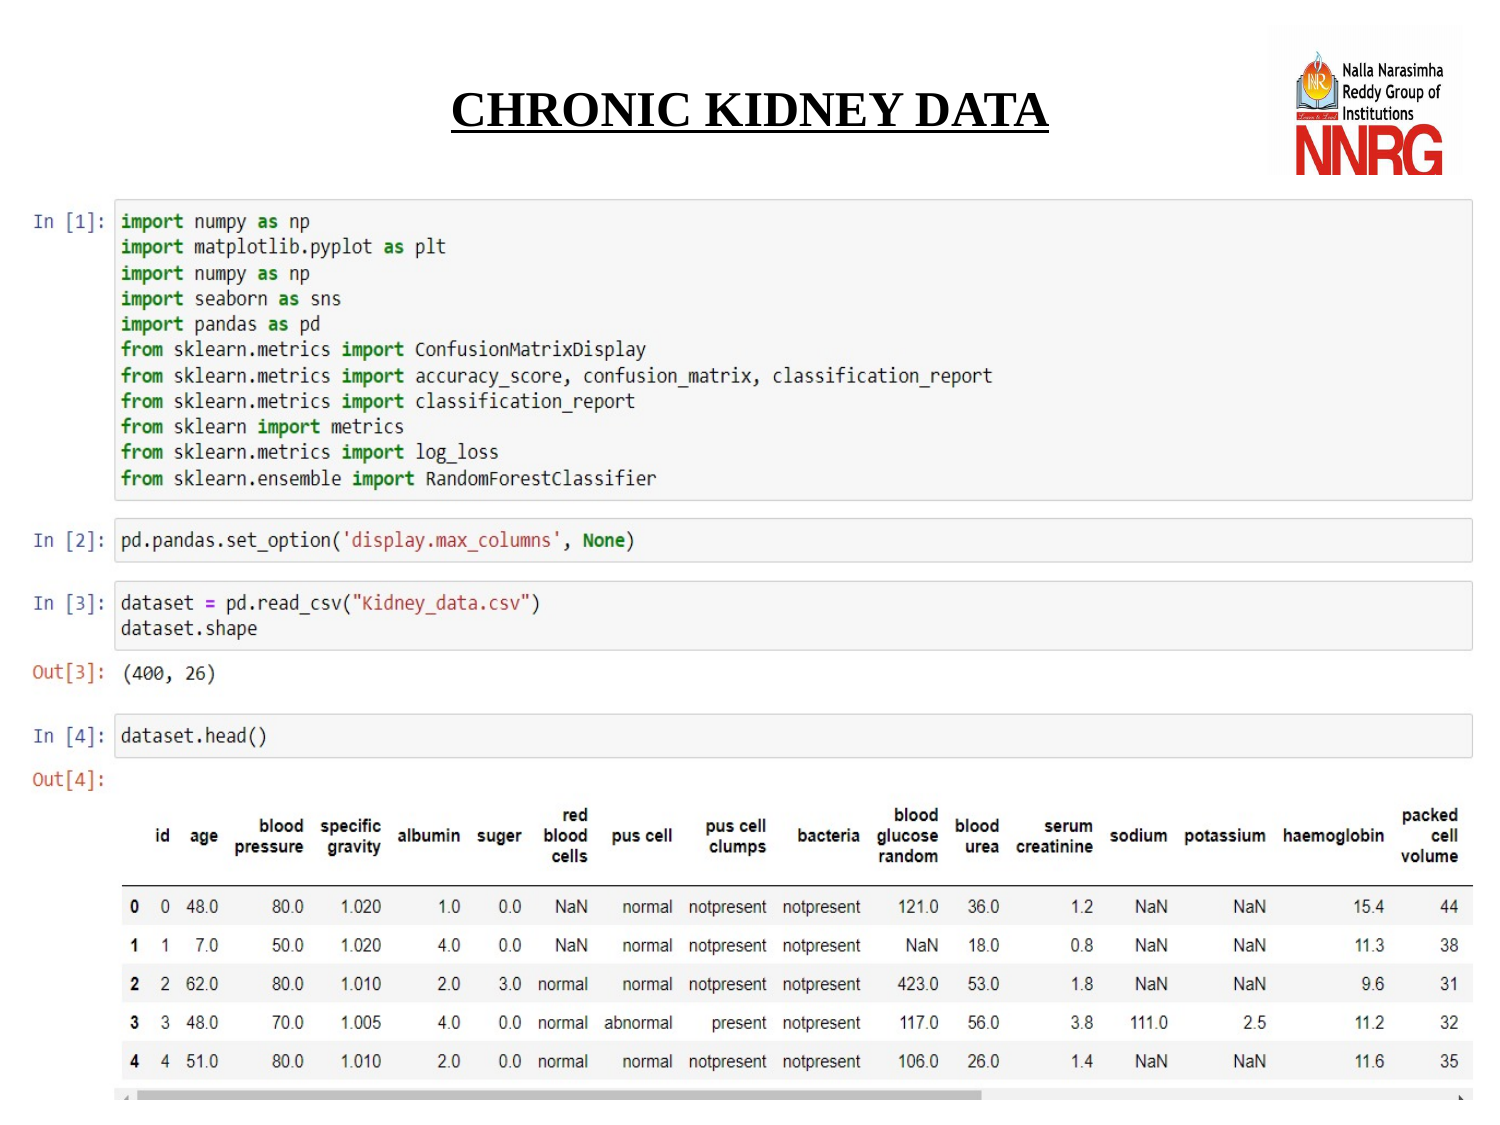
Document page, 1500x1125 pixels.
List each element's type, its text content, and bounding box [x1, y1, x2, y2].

picture [19, 169, 1481, 1100]
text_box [1247, 18, 1500, 226]
title CHRONIC KIDNEY DATA [75, 18, 1247, 169]
